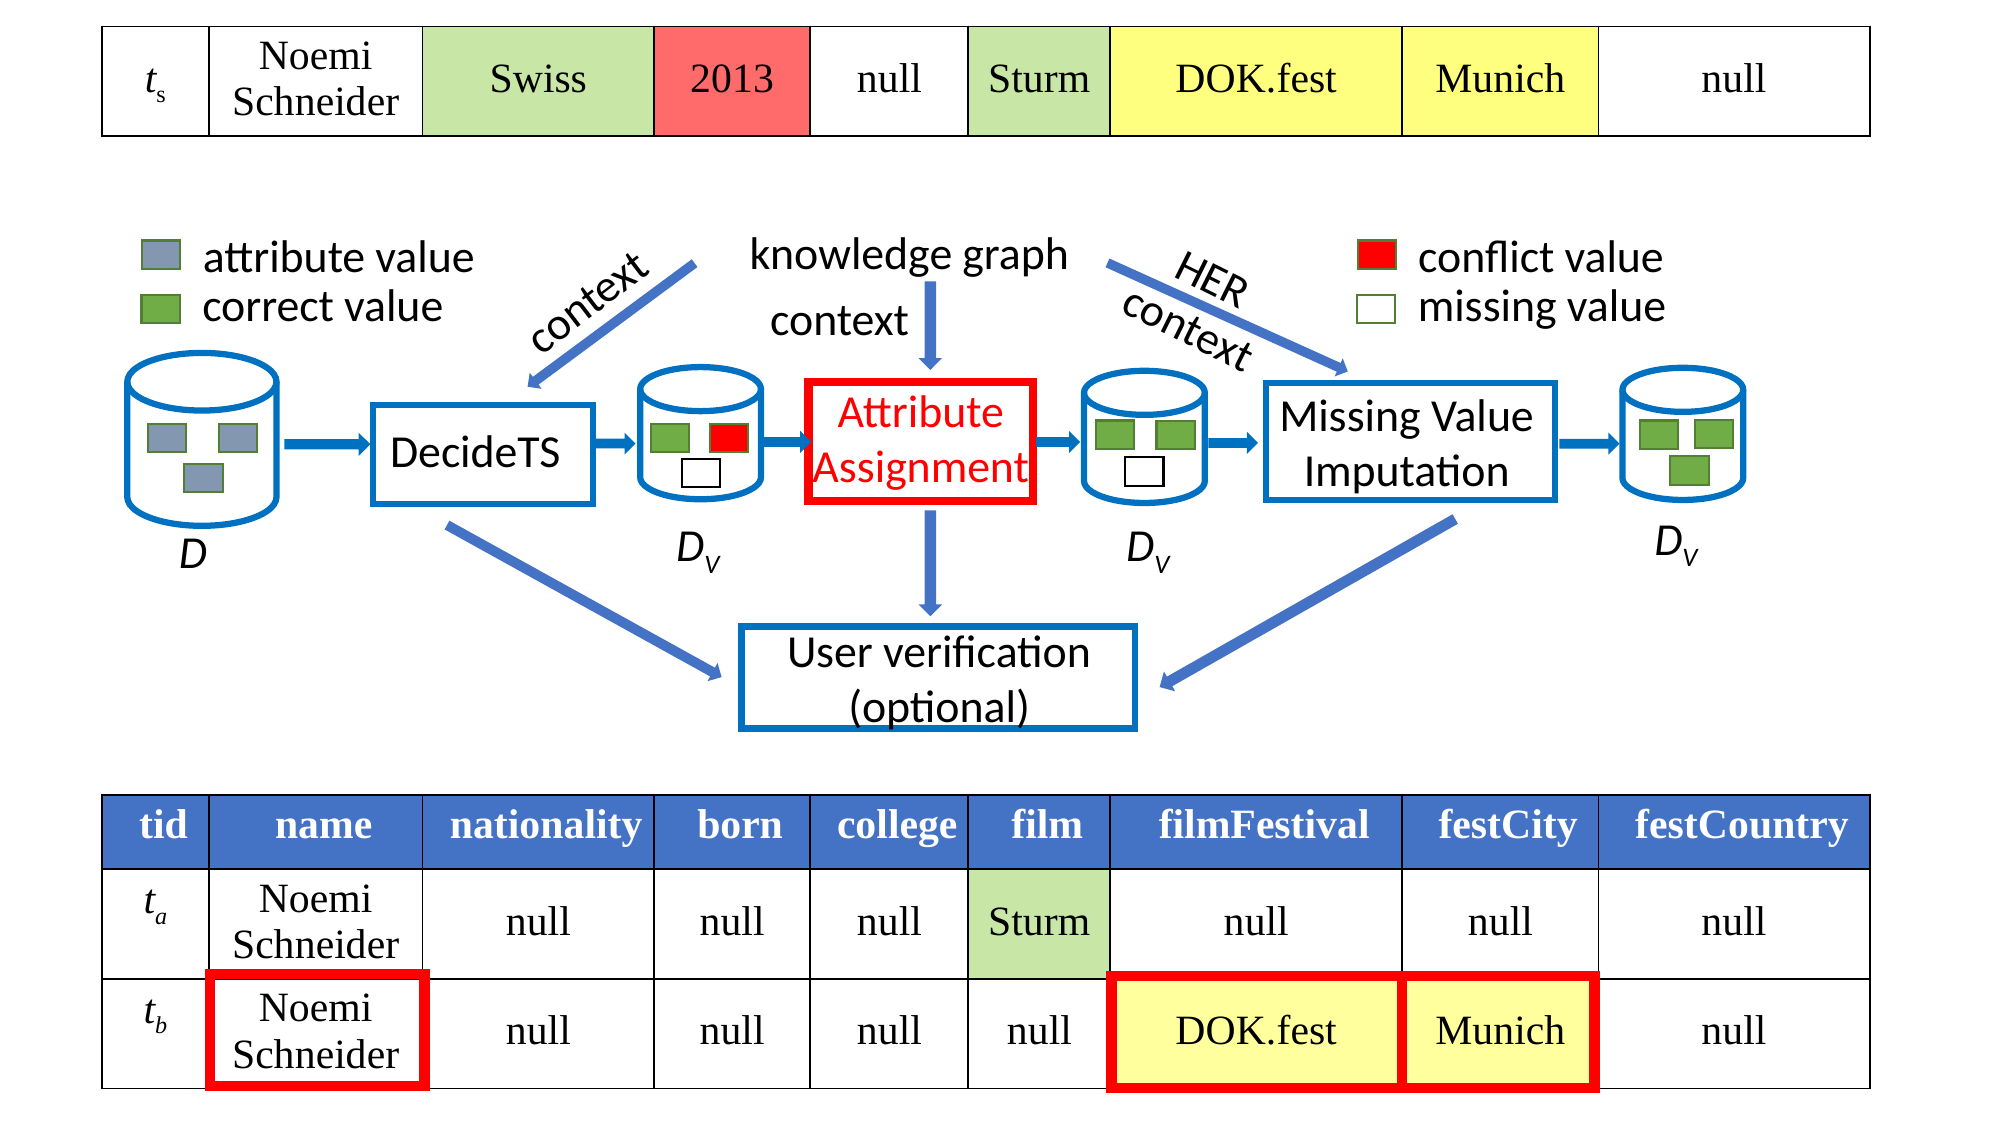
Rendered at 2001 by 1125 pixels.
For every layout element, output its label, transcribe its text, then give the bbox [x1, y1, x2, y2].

table_header Sturm [969, 27, 1109, 135]
text_box [209, 973, 426, 1087]
text_box User verification (optional) [744, 729, 1134, 740]
table_header DOK.fest [1111, 27, 1401, 135]
table_header festCity [1403, 796, 1598, 868]
table_header Noemi Schneider [210, 27, 422, 135]
table_header name [210, 796, 422, 868]
table_cell null [1599, 870, 1869, 978]
table_cell null [423, 980, 653, 1088]
table_cell null [1599, 980, 1869, 1088]
table_cell null [1403, 870, 1598, 978]
table_cell Sturm [969, 870, 1109, 978]
table_header Swiss [423, 27, 653, 135]
table_cell null [423, 870, 653, 978]
table_header nationality [423, 796, 653, 868]
table_header tid [103, 796, 208, 868]
table_header null [1599, 27, 1869, 135]
table_cell null [1111, 870, 1401, 975]
table_cell ta [103, 870, 208, 978]
table_header 2013 [655, 27, 809, 135]
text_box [127, 215, 1744, 729]
text_box [1401, 975, 1596, 1089]
table_header null [811, 27, 967, 135]
table_cell null [655, 980, 809, 1088]
table_header festCountry [1599, 796, 1869, 868]
table_cell null [811, 870, 967, 978]
text_box [1110, 975, 1401, 1089]
table_header born [655, 796, 809, 868]
table_cell null [969, 980, 1109, 1088]
table_cell tb [103, 980, 208, 1088]
table_cell Noemi Schneider [210, 870, 422, 973]
table_header ts [103, 27, 208, 135]
table_header Munich [1403, 27, 1598, 135]
table_cell null [655, 870, 809, 978]
table_header college [811, 796, 967, 868]
table_header filmFestival [1111, 796, 1401, 868]
table_header film [969, 796, 1109, 868]
table_cell null [811, 980, 967, 1088]
